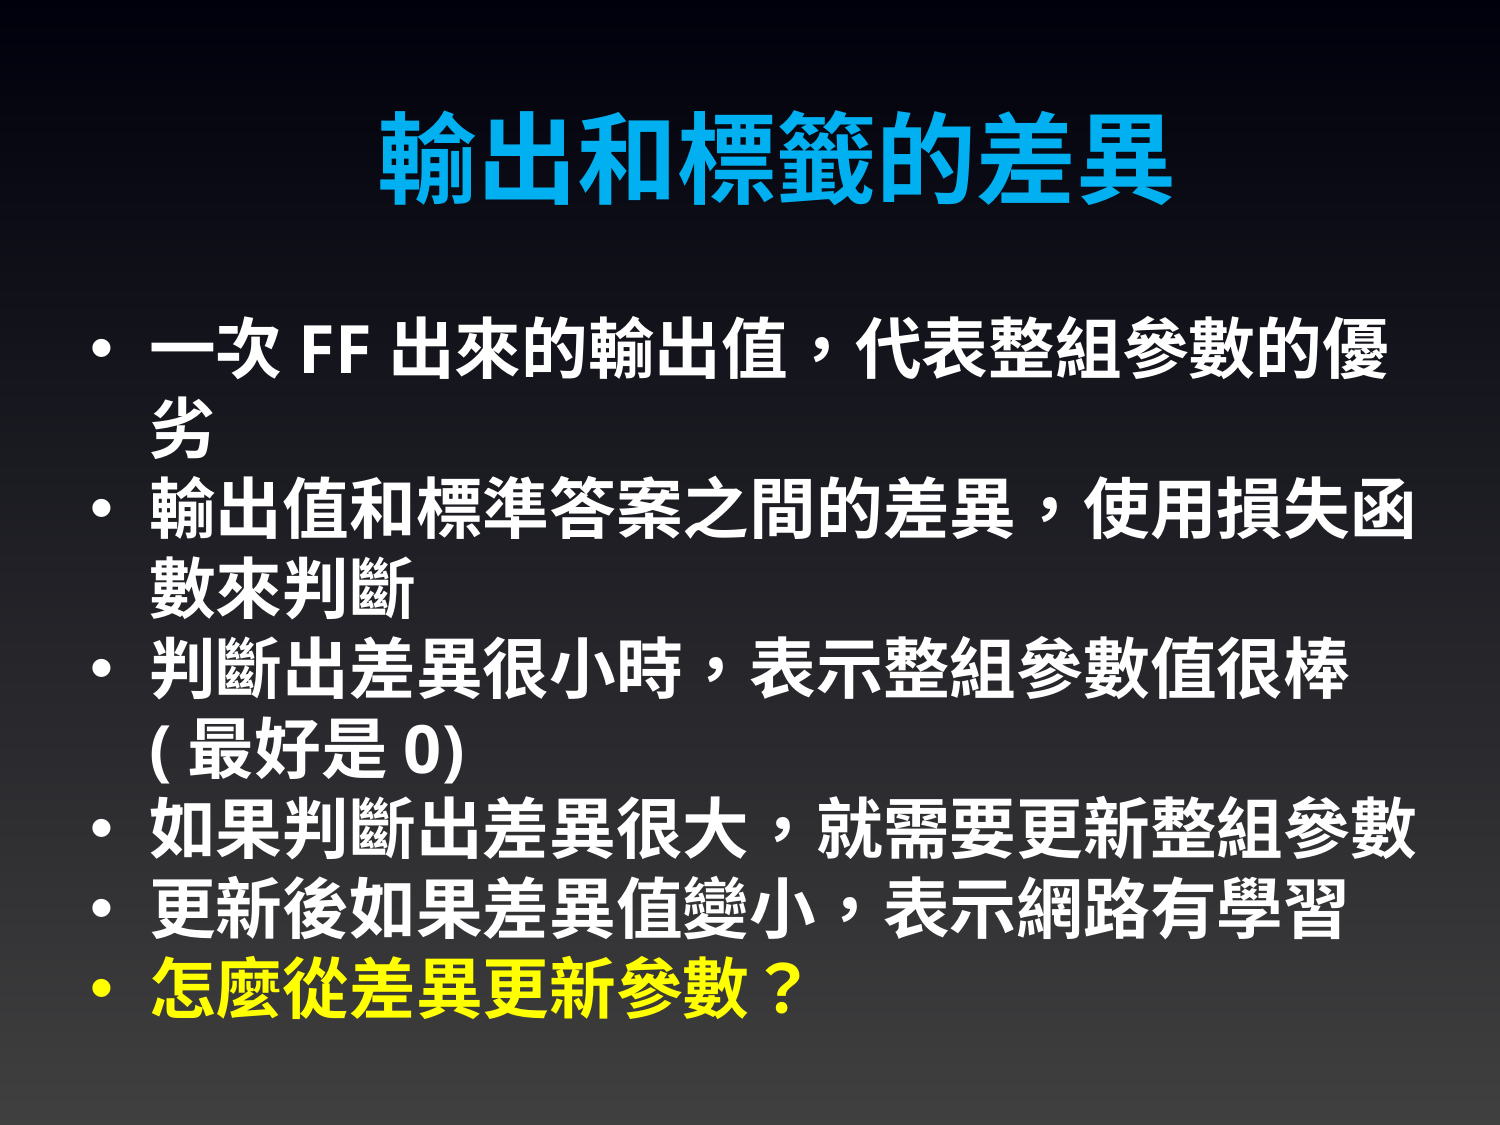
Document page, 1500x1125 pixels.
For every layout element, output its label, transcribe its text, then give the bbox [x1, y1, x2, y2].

text_box 一次FF出來的輸出值，代表整組參數的優劣 輸出值和標準答案之間的差異，使用損失函數來判斷 判斷出差異很小時，表示整組參數值很棒(最好是0) 如果判斷出差異很大，就需要更新整組參數 更新後如果差異值變小，表示網路有學習 怎麼從差異更新參數？ [75, 299, 1450, 1035]
text_box 輸出和標籤的差異 [362, 69, 1250, 232]
